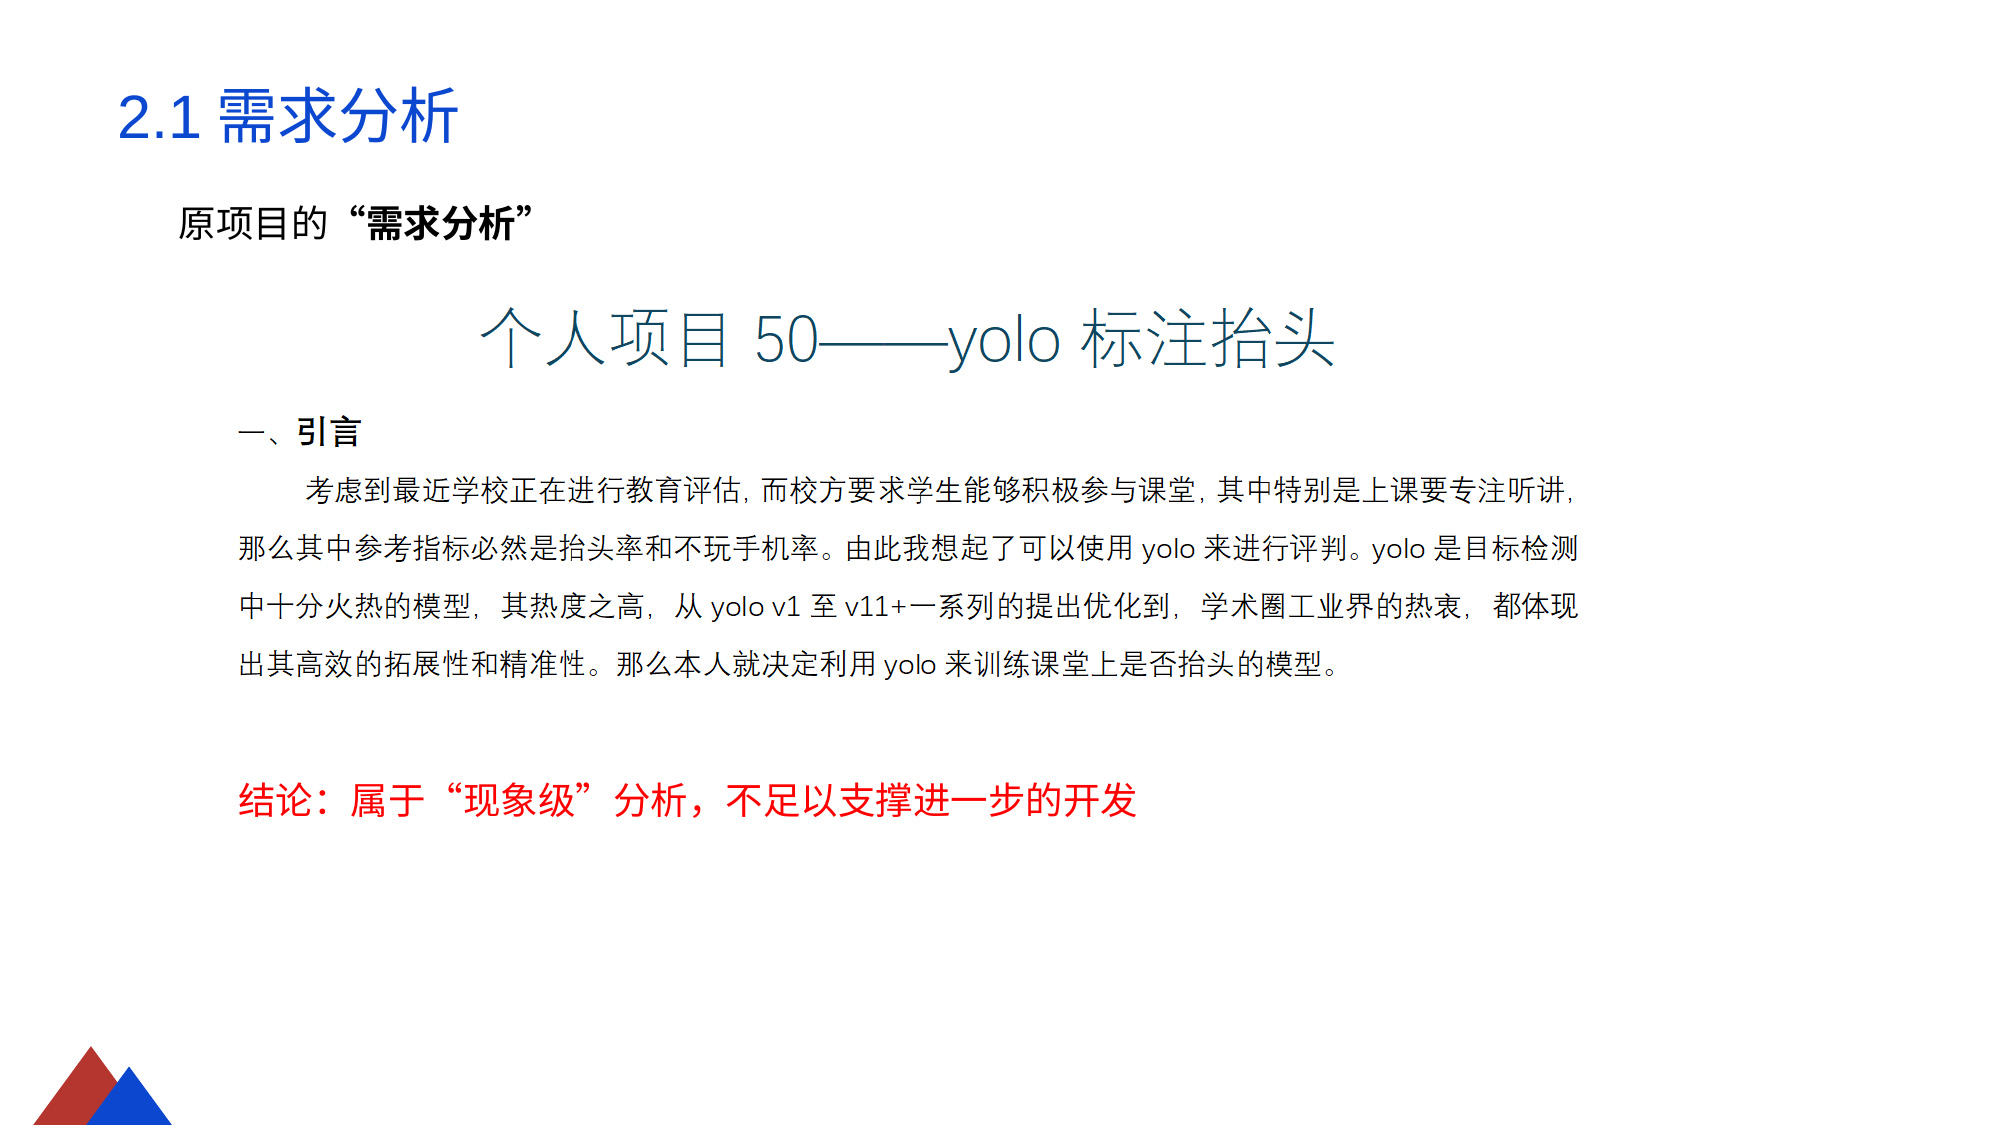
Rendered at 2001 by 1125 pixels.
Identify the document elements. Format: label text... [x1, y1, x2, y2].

text_box 结论：属于“现象级”分析，不足以支撑进一步的开发 [223, 769, 1497, 829]
text_box 2.1需求分析 [102, 69, 484, 166]
text_box 原项目的“需求分析” [163, 192, 831, 252]
picture [223, 279, 1619, 717]
